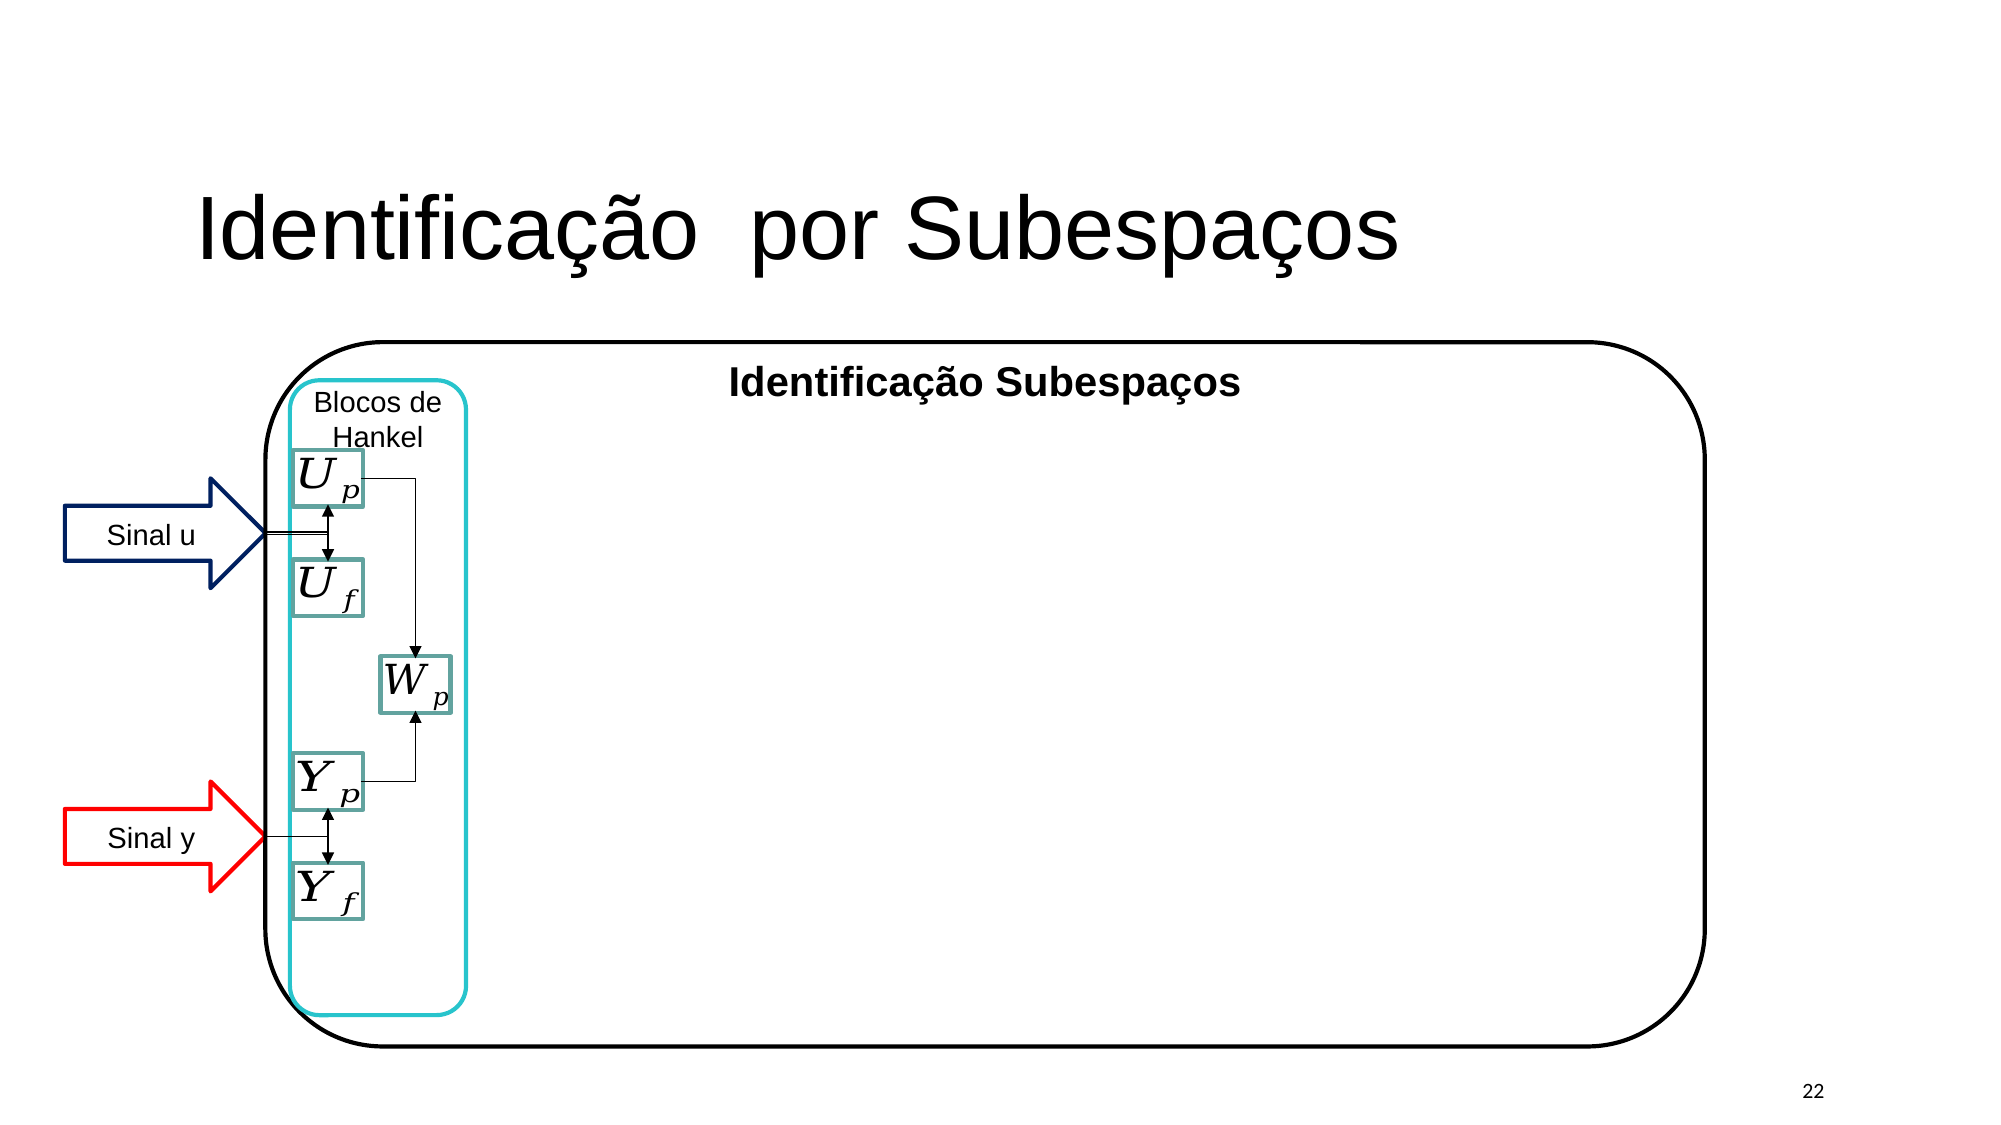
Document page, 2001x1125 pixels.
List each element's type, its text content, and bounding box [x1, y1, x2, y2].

text_box Sinal u [62, 476, 260, 591]
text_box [360, 478, 416, 659]
text_box Sinal y [62, 779, 260, 894]
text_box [265, 532, 329, 562]
text_box Identificação Subespaços [263, 340, 1707, 1049]
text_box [265, 504, 329, 532]
title Identificação por Subespaços [180, 47, 1830, 285]
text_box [265, 836, 329, 865]
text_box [265, 807, 329, 836]
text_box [360, 710, 416, 782]
text_box Blocos de Hankel [287, 378, 469, 1018]
slide_number 22 [1624, 1059, 1840, 1120]
